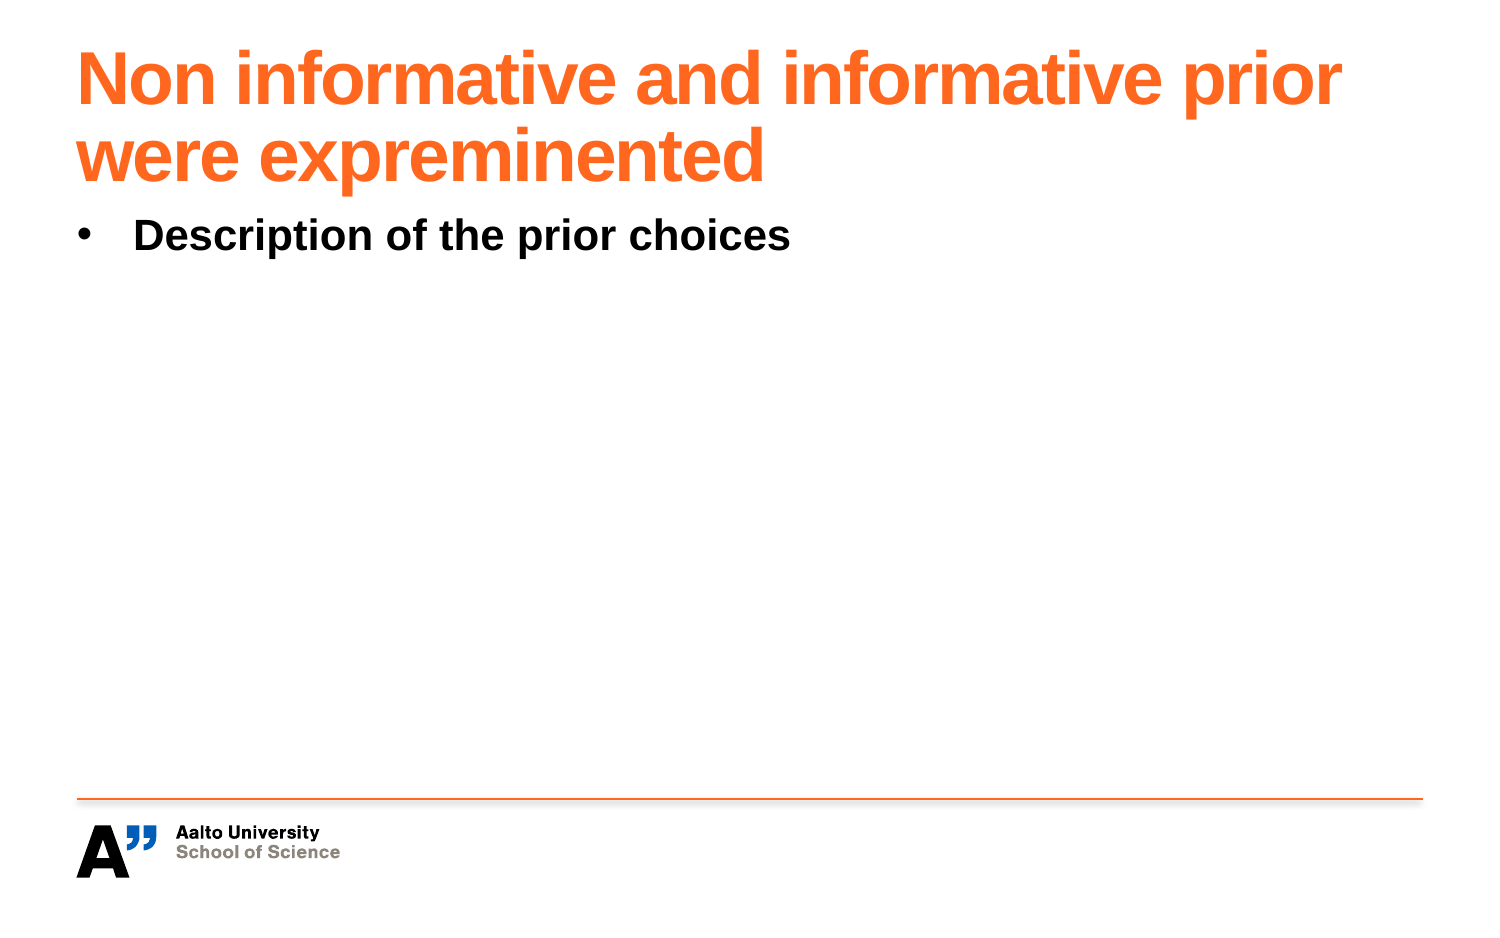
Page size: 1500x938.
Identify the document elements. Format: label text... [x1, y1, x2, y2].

list Description of the prior choices [76, 206, 1424, 755]
title Non informative and informative prior were expreminented [76, 43, 1424, 206]
